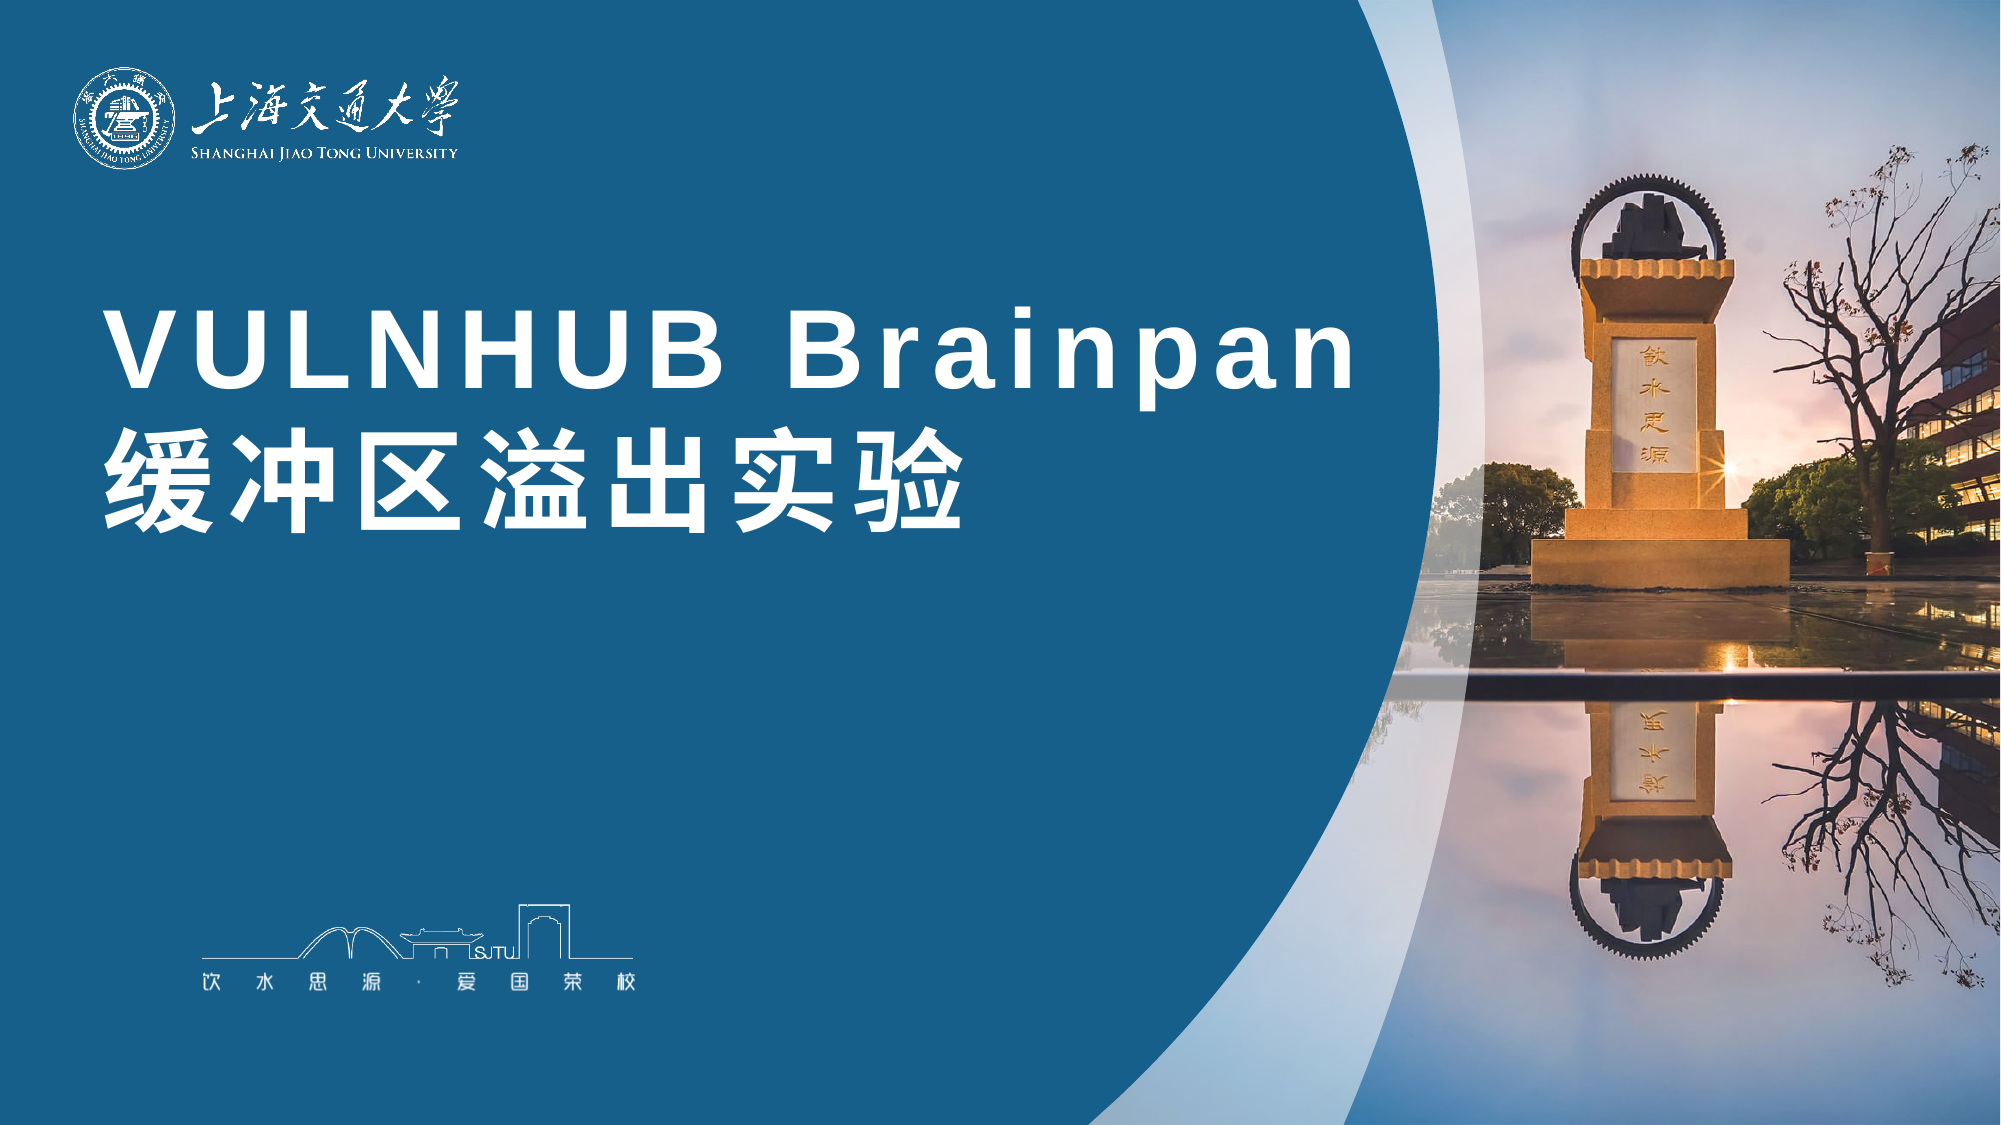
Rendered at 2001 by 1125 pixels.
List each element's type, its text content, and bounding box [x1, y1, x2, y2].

picture [1344, 0, 2001, 1125]
picture [53, 47, 477, 187]
title VULNHUB Brainpan 缓冲区溢出实验 [87, 268, 1401, 563]
